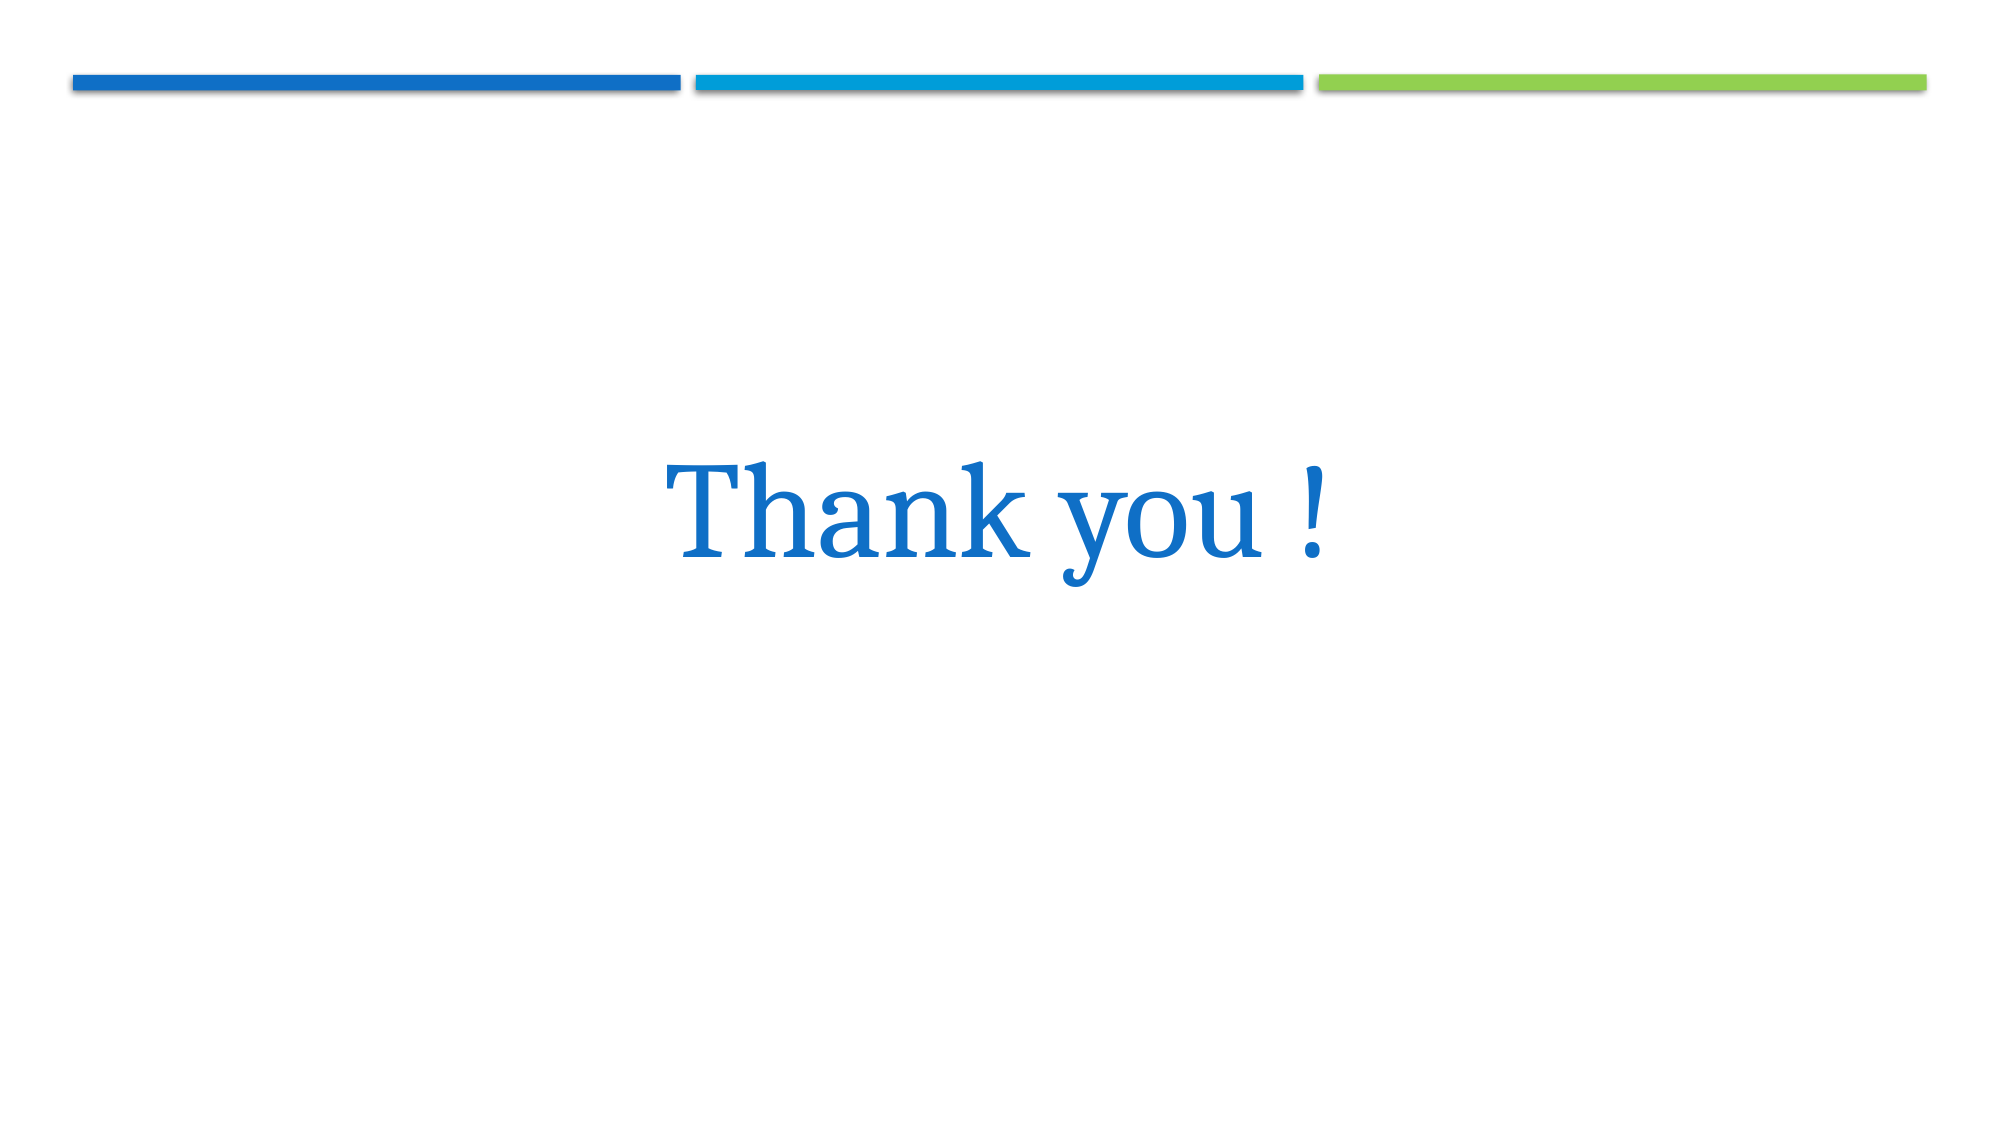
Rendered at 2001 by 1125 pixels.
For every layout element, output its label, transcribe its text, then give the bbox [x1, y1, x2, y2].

text_box Thank you ! [650, 412, 1813, 593]
